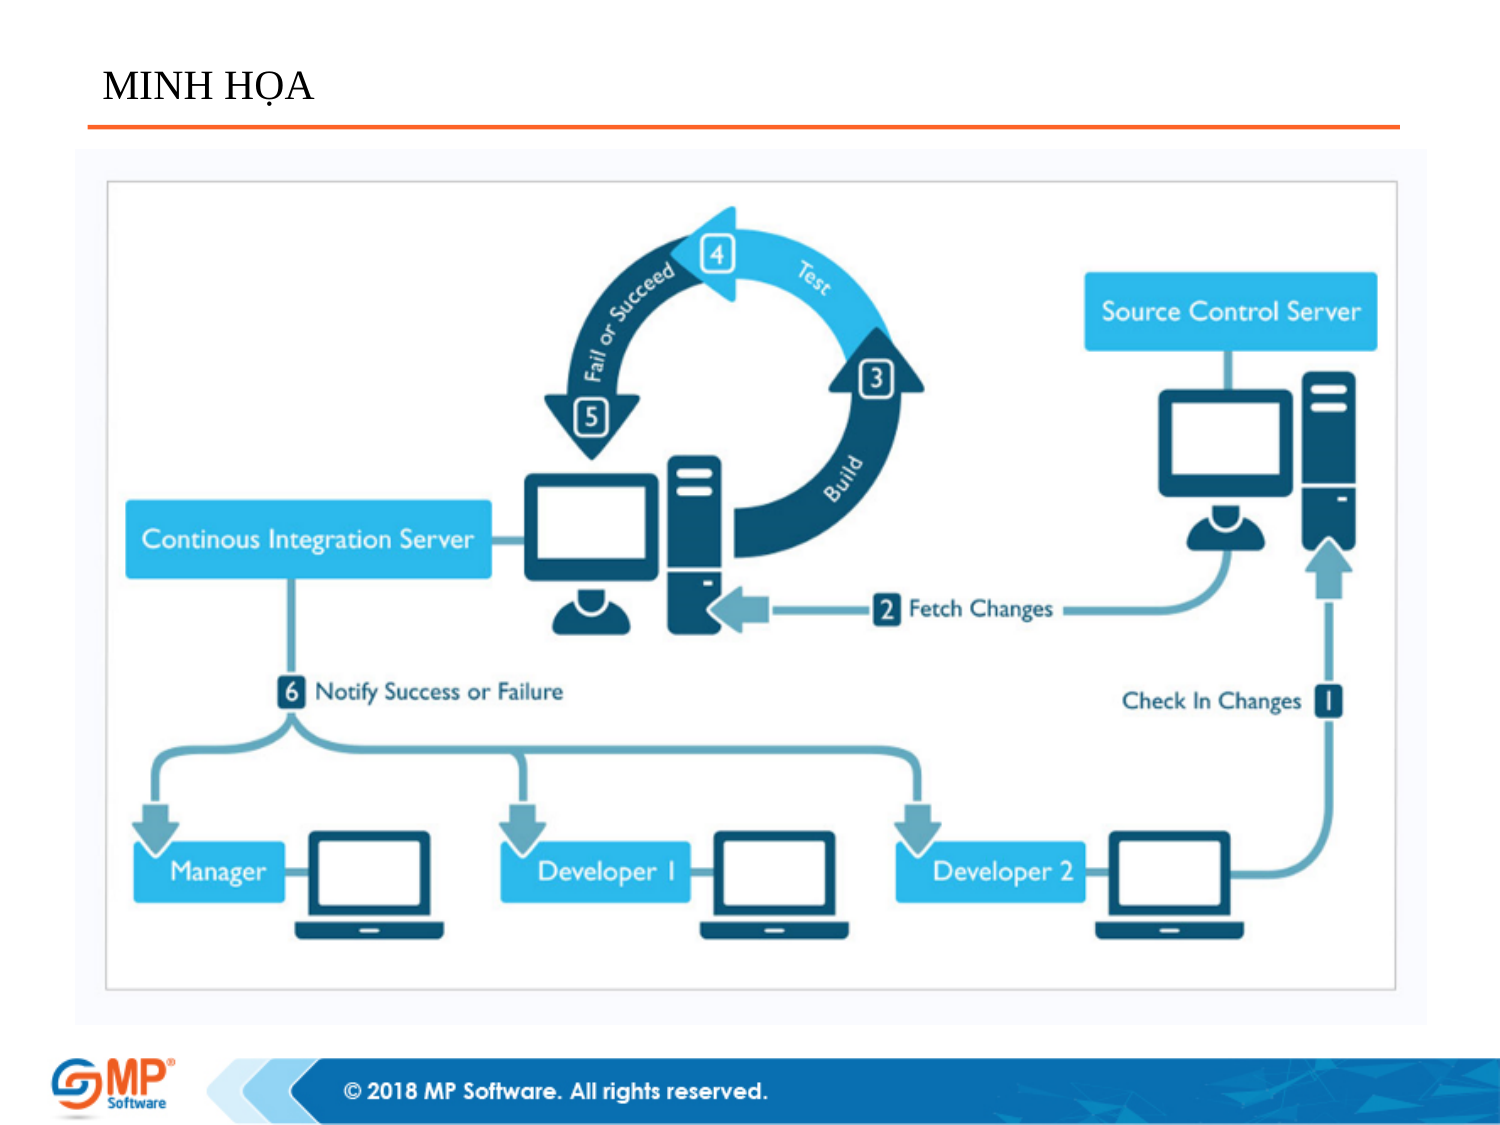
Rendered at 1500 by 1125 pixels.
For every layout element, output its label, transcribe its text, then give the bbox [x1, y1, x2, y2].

text_box MINH HỌA [87, 50, 1400, 115]
picture [0, 1057, 1500, 1125]
picture [74, 149, 1427, 1026]
